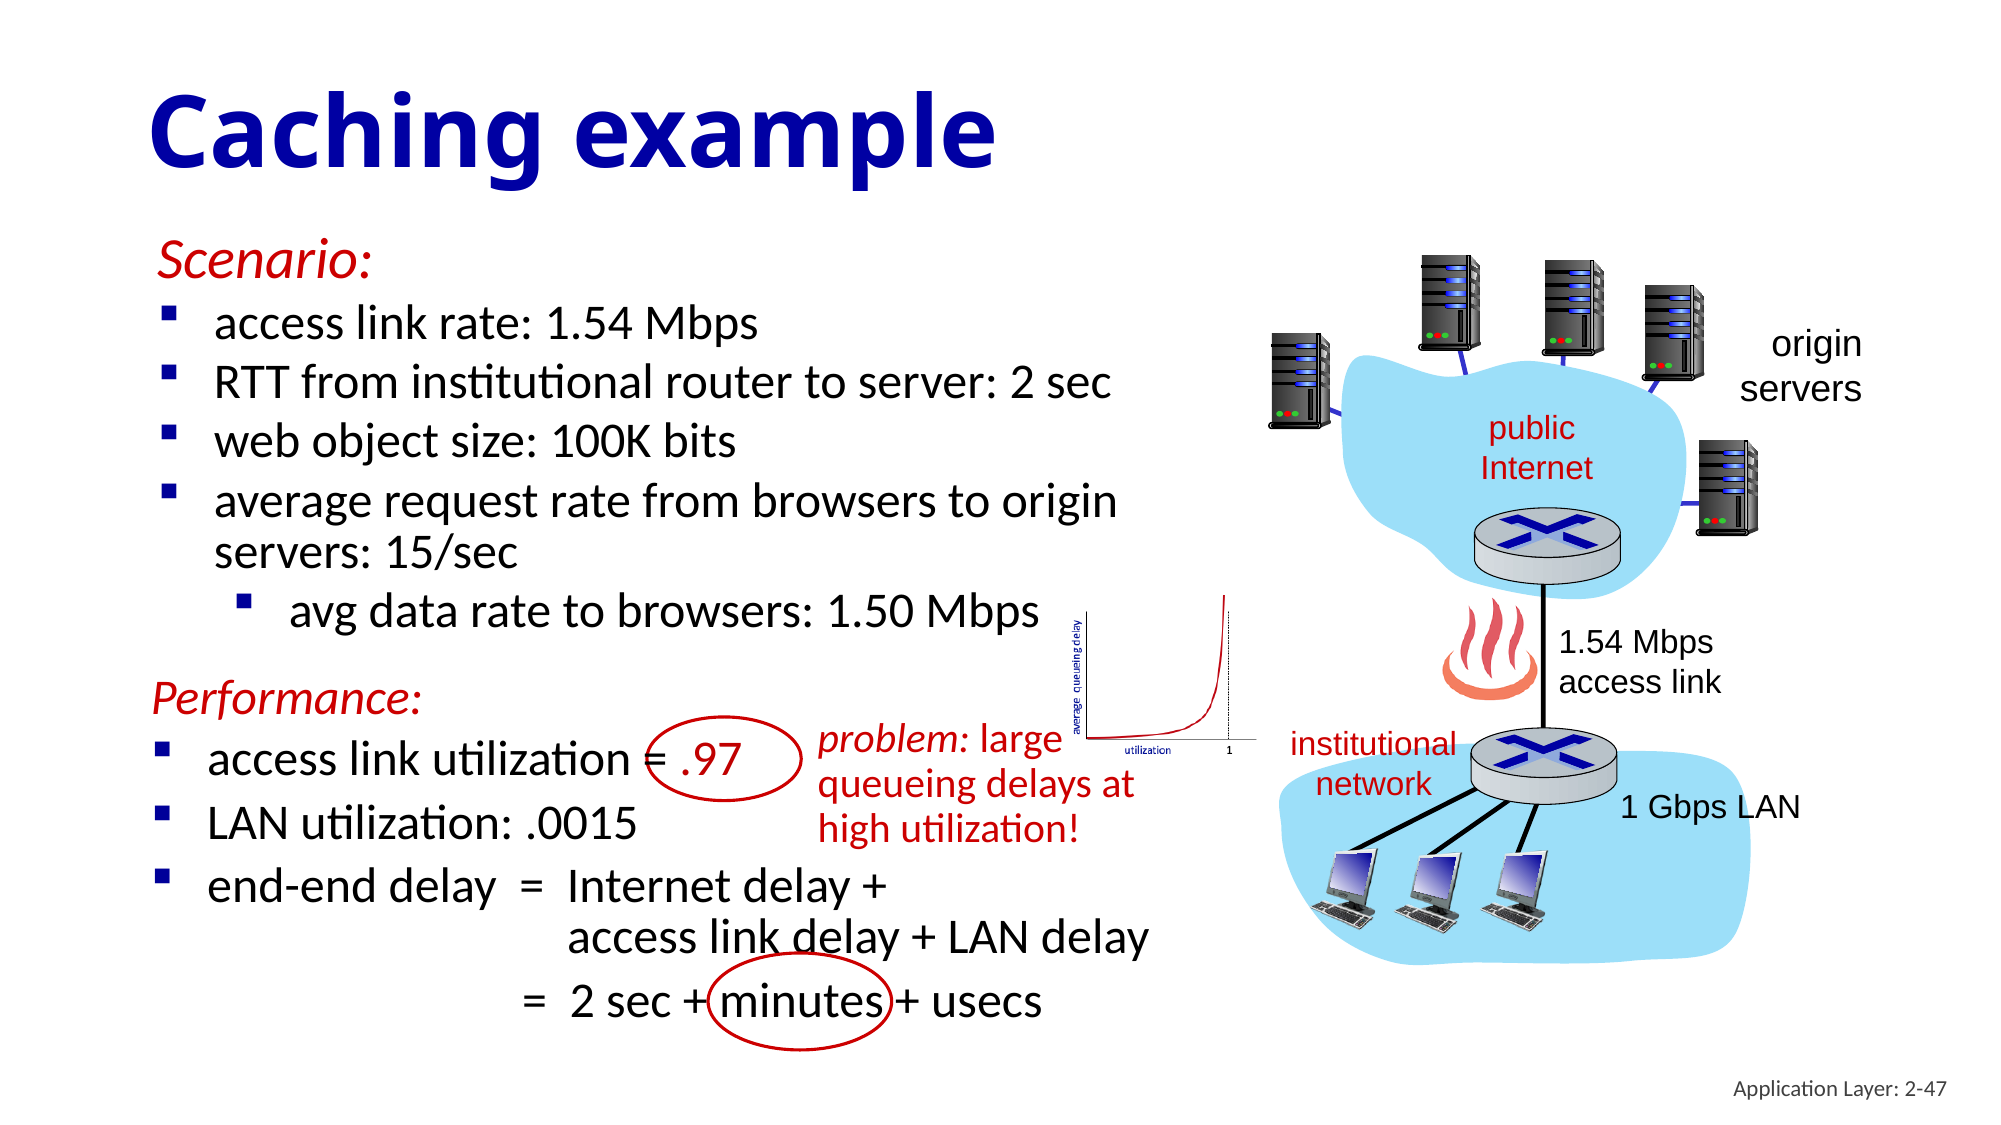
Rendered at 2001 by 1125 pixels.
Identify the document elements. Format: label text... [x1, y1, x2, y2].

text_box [1542, 260, 1605, 356]
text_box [1418, 255, 1481, 351]
text_box Scenario: access link rate: 1.54 Mbps RTT from institutional router to server: 2 sec web object size: 100K bits average request rate from browsers to origin servers: 15/sec avg data rate to browsers: 1.50 Mbps [142, 223, 1148, 637]
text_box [1474, 507, 1621, 585]
text_box problem: large queueing delays at high utilization! [801, 708, 1150, 859]
title Caching example [131, 62, 1856, 209]
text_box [1696, 440, 1759, 536]
text_box 1.54 Mbps access link [1549, 612, 1739, 708]
text_box Performance: access link utilization = .97 LAN utilization: .0015 end-end delay = Internet delay + access link delay + LAN delay = 2 sec + minutes + usecs [136, 666, 1187, 1044]
picture [1430, 590, 1549, 709]
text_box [1470, 727, 1617, 805]
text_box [1642, 285, 1705, 381]
text_box 1 Gbps LAN [1605, 777, 1817, 832]
text_box origin servers [1724, 311, 1878, 417]
picture [1058, 590, 1265, 760]
text_box public Internet [1456, 398, 1608, 494]
slide_number Application Layer: 2-47 [1512, 1056, 1963, 1117]
text_box [1279, 805, 1751, 966]
text_box [1341, 355, 1687, 600]
text_box [708, 952, 892, 1050]
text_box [1463, 846, 1550, 938]
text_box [1268, 333, 1331, 429]
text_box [1293, 844, 1380, 936]
text_box institutional network [1275, 714, 1473, 810]
text_box [1618, 750, 1736, 777]
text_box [1377, 848, 1464, 940]
